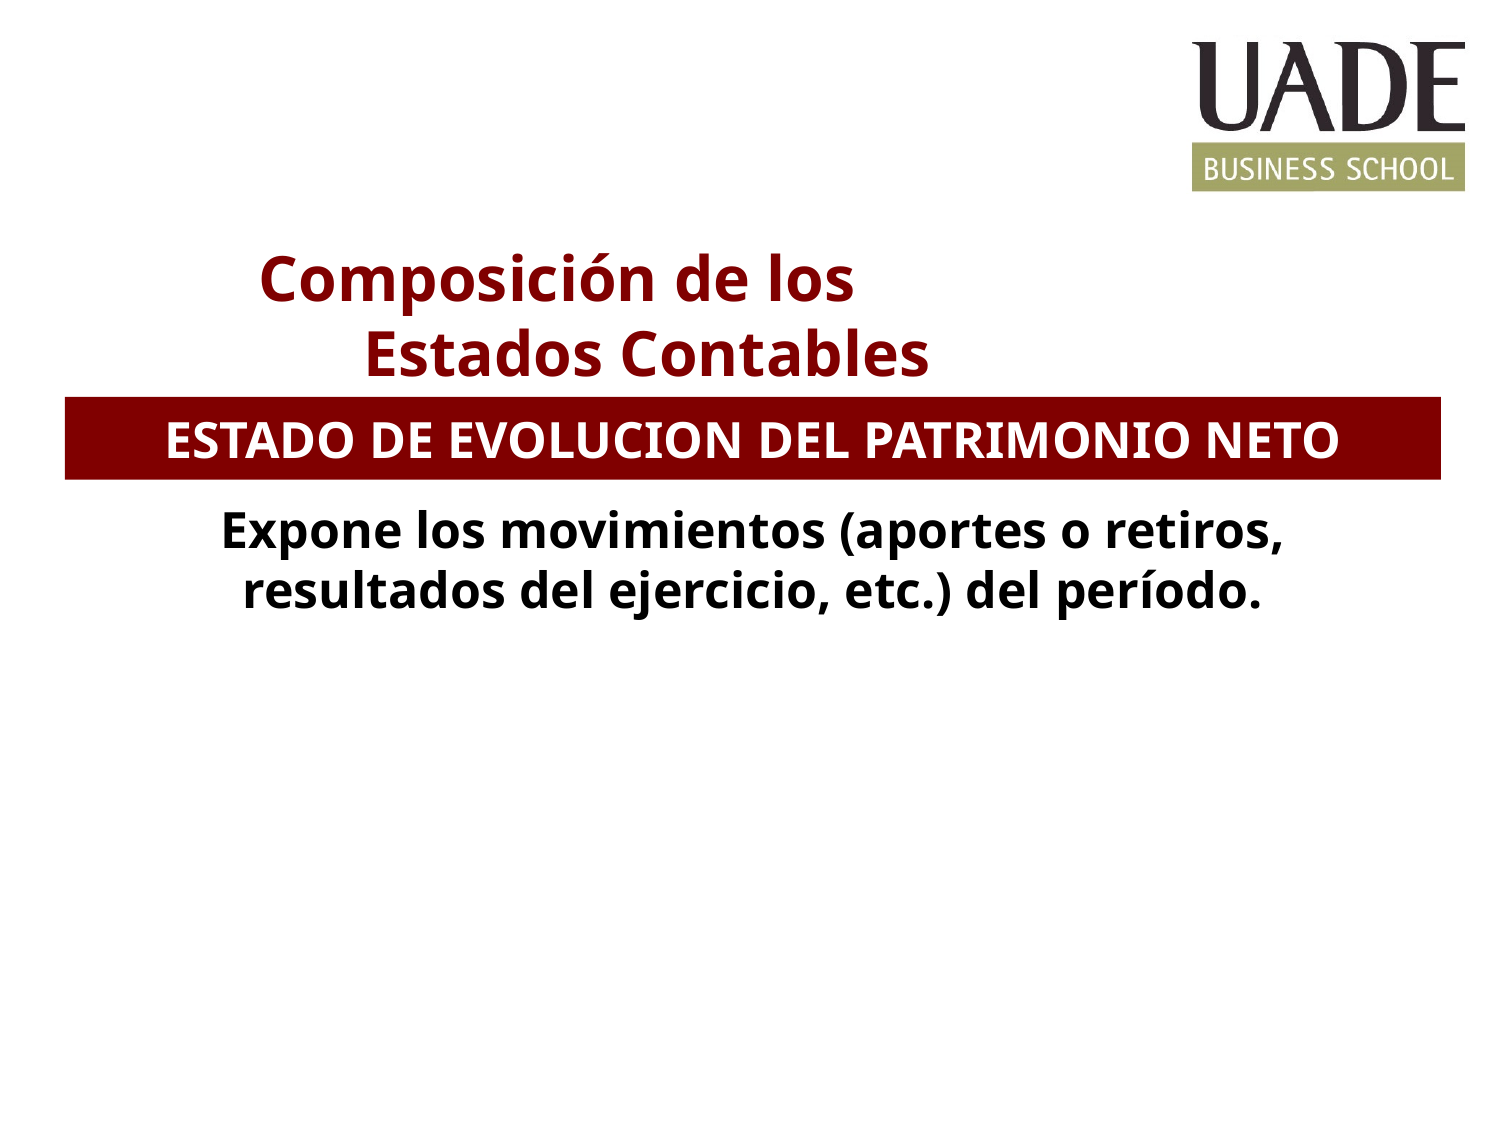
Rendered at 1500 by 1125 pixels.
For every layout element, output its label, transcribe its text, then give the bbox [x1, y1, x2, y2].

picture [1186, 34, 1470, 194]
text_box Composición de los Estados Contables [186, 231, 1108, 396]
text_box Expone los movimientos (aportes o retiros, resultados del ejercicio, etc.) del período. [112, 491, 1394, 627]
text_box ESTADO DE EVOLUCION DEL PATRIMONIO NETO [64, 396, 1441, 480]
